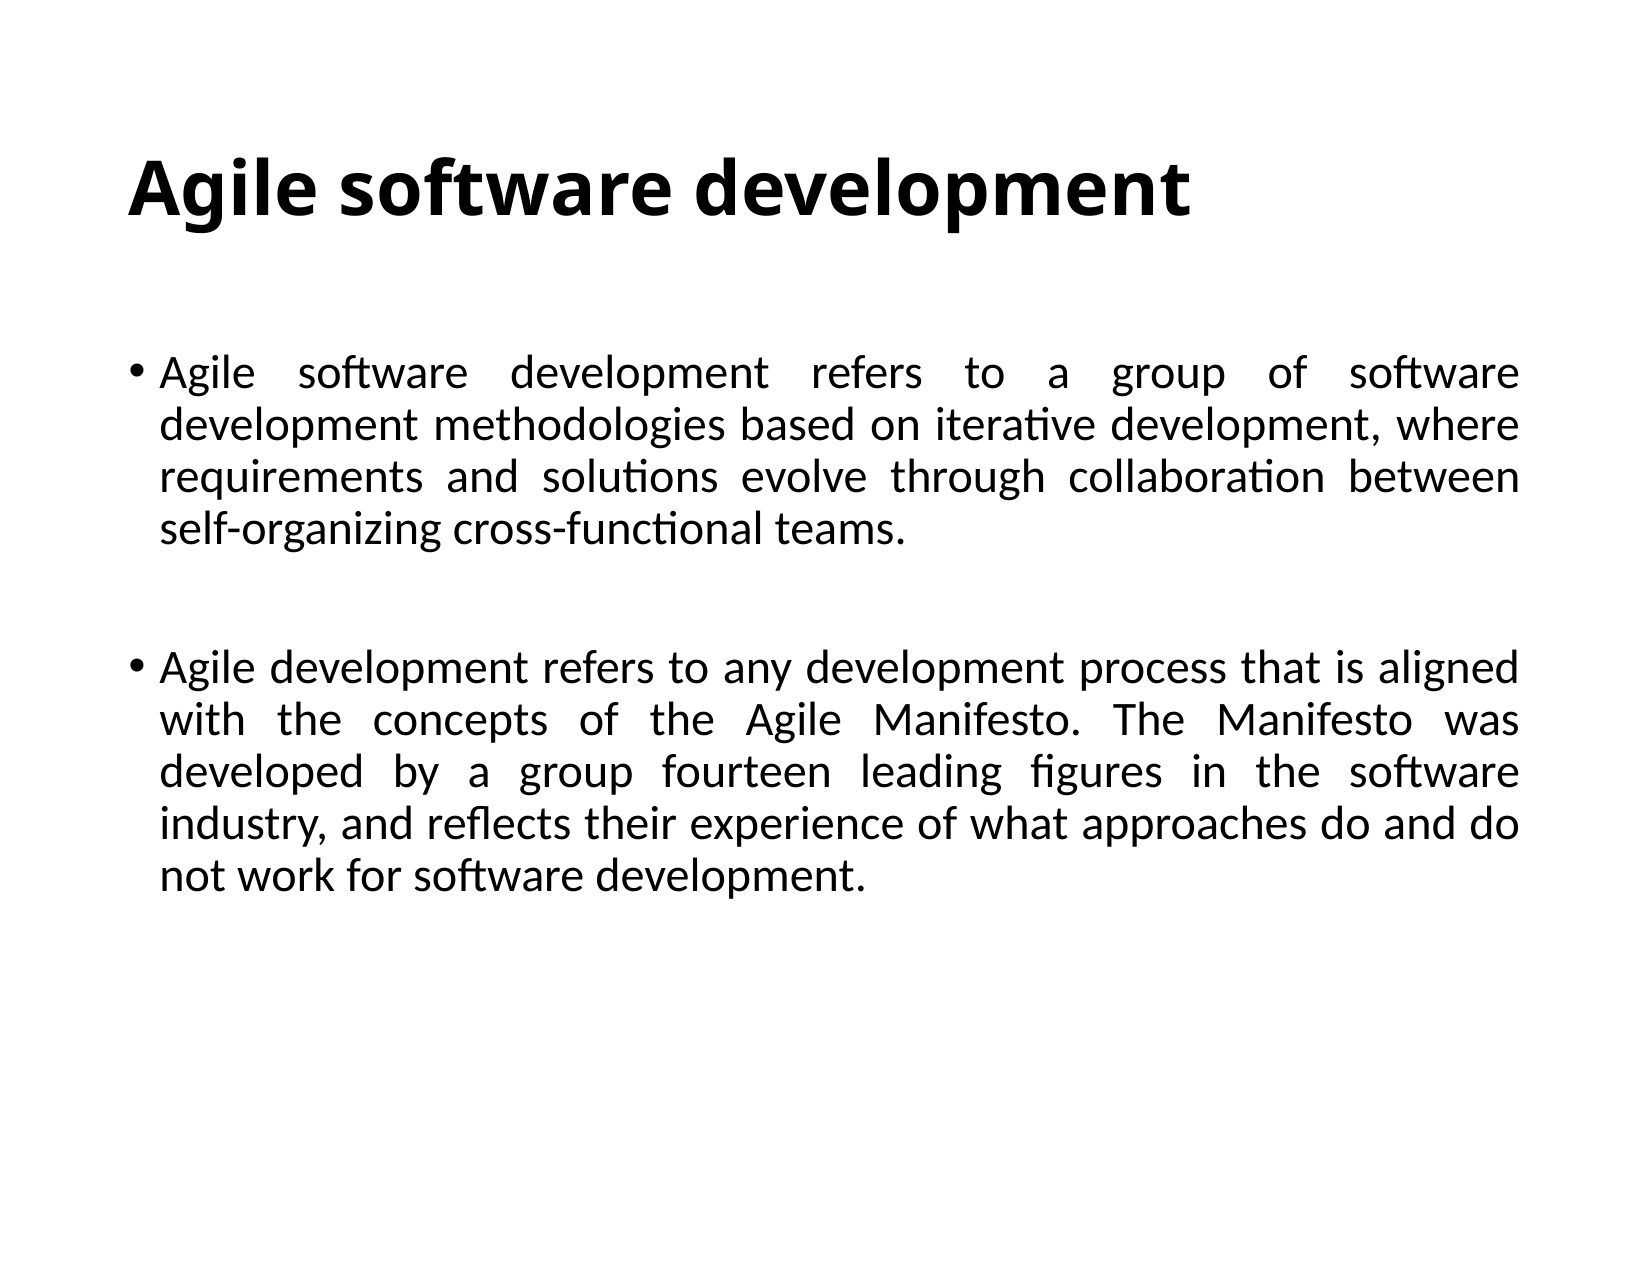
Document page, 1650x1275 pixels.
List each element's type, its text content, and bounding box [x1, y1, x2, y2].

list Agile software development refers to a group of software development methodologies based on iterative development, where requirements and solutions evolve through collaboration between self-organizing cross-functional teams. Agile development refers to any development process that is aligned with the concepts of the Agile Manifesto. The Manifesto was developed by a group fourteen leading figures in the software industry, and reflects their experience of what approaches do and do not work for software development. [113, 339, 1537, 1149]
title Agile software development [113, 67, 1537, 315]
